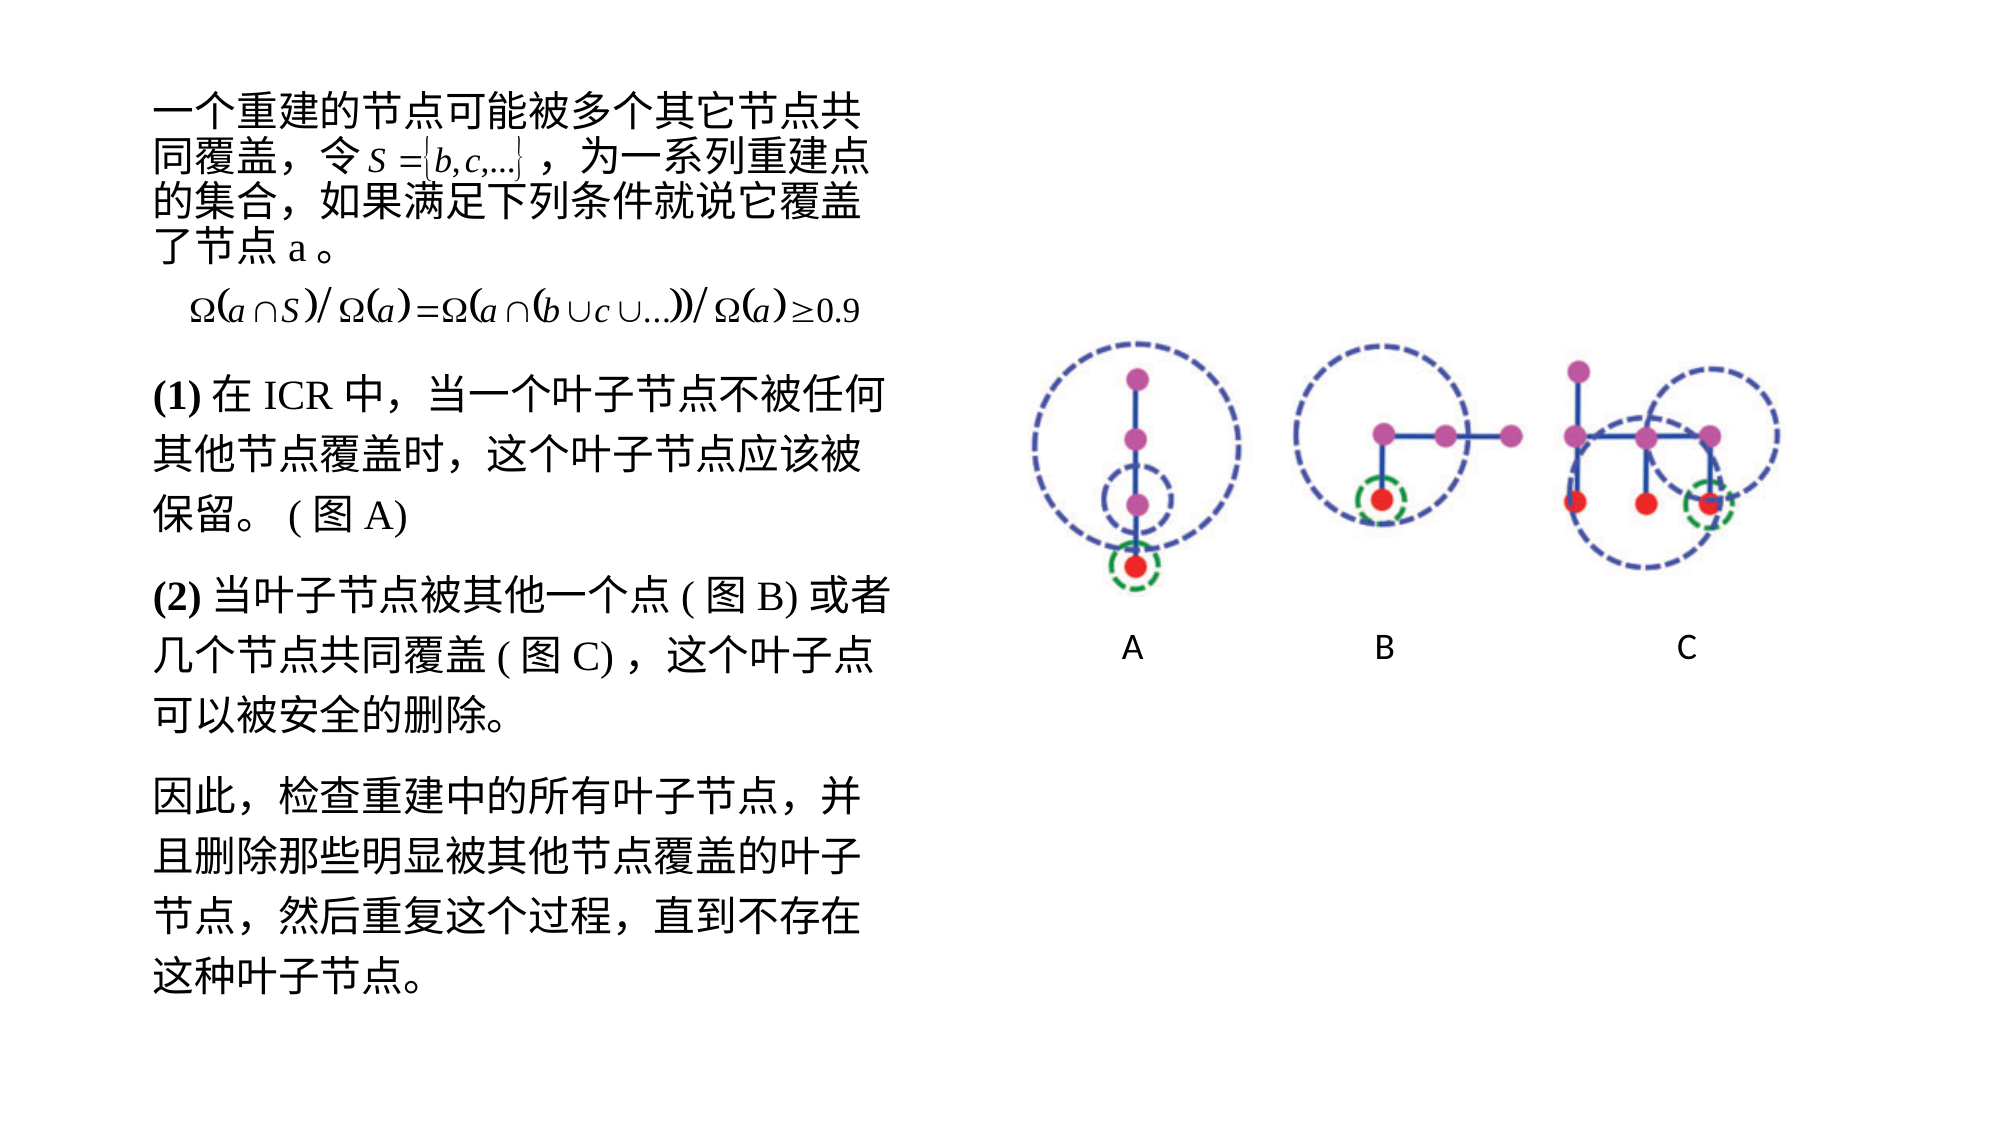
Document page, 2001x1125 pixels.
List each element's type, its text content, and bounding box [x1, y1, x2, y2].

text_box B [1329, 614, 1441, 675]
text_box A [1076, 614, 1189, 675]
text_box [184, 278, 867, 338]
text_box C [1631, 614, 1743, 675]
list 一个重建的节点可能被多个其它节点共同覆盖，令 ，为一系列重建点的集合，如果满足下列条件就说它覆盖了节点a。 (1)在ICR中，当一个叶子节点不被任何其他节点覆盖时，这个叶子节点应该被保留。(图A) (2)当叶子节点被其他一个点(图B)或者几个节点共同覆盖(图C)，这个叶子点可以被安全的删除。 因此，检查重建中的所有叶子节点，并且删除那些明显被其他节点覆盖的叶子节点，然后重复这个过程，直到不存在这种叶子节点。 [137, 83, 913, 1054]
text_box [362, 136, 531, 187]
picture [1028, 337, 1785, 597]
